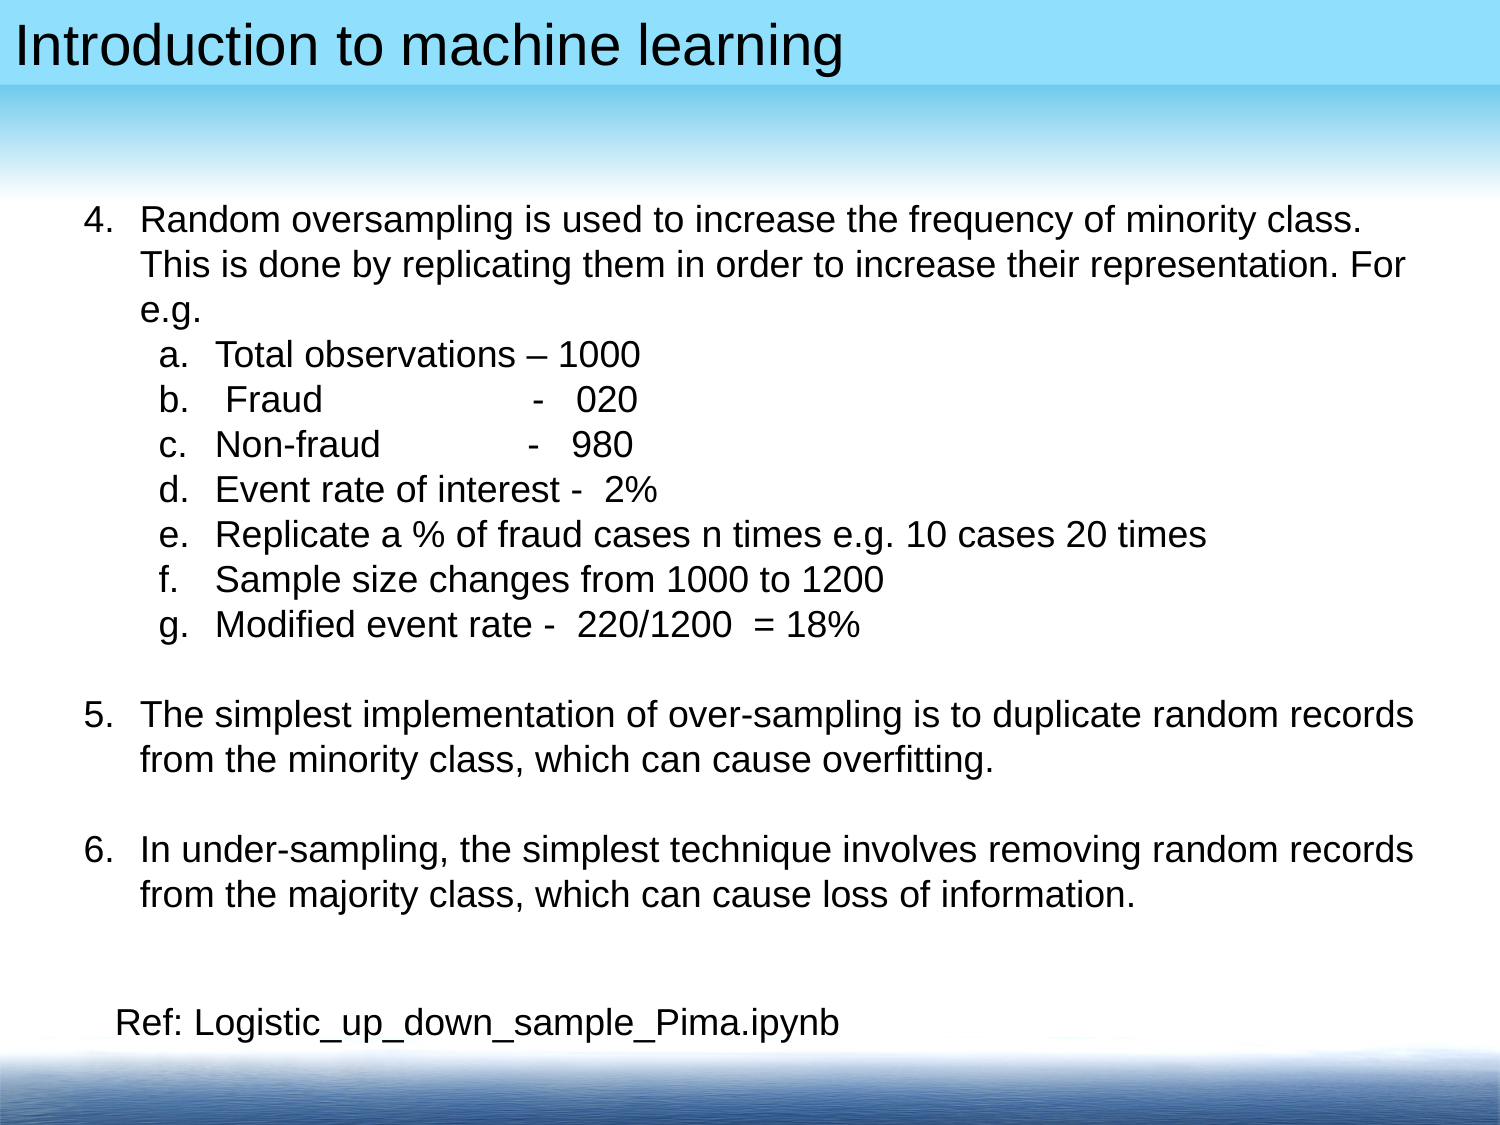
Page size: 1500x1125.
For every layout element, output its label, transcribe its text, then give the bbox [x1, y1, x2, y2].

picture [0, 1037, 1500, 1125]
text_box Ref: Logistic_up_down_sample_Pima.ipynb [99, 990, 1350, 1050]
text_box Random oversampling is used to increase the frequency of minority class. This is done by replicating them in order to increase their representation. For e.g. Total observations – 1000 Fraud - 020 Non-fraud - 980 Event rate of interest - 2% Replicate a % of fraud cases n times e.g. 10 cases 20 times Sample size changes from 1000 to 1200 Modified event rate - 220/1200 = 18% The simplest implementation of over-sampling is to duplicate random records from the minority class, which can cause overfitting. In under-sampling, the simplest technique involves removing random records from the majority class, which can cause loss of information. [68, 187, 1432, 1013]
